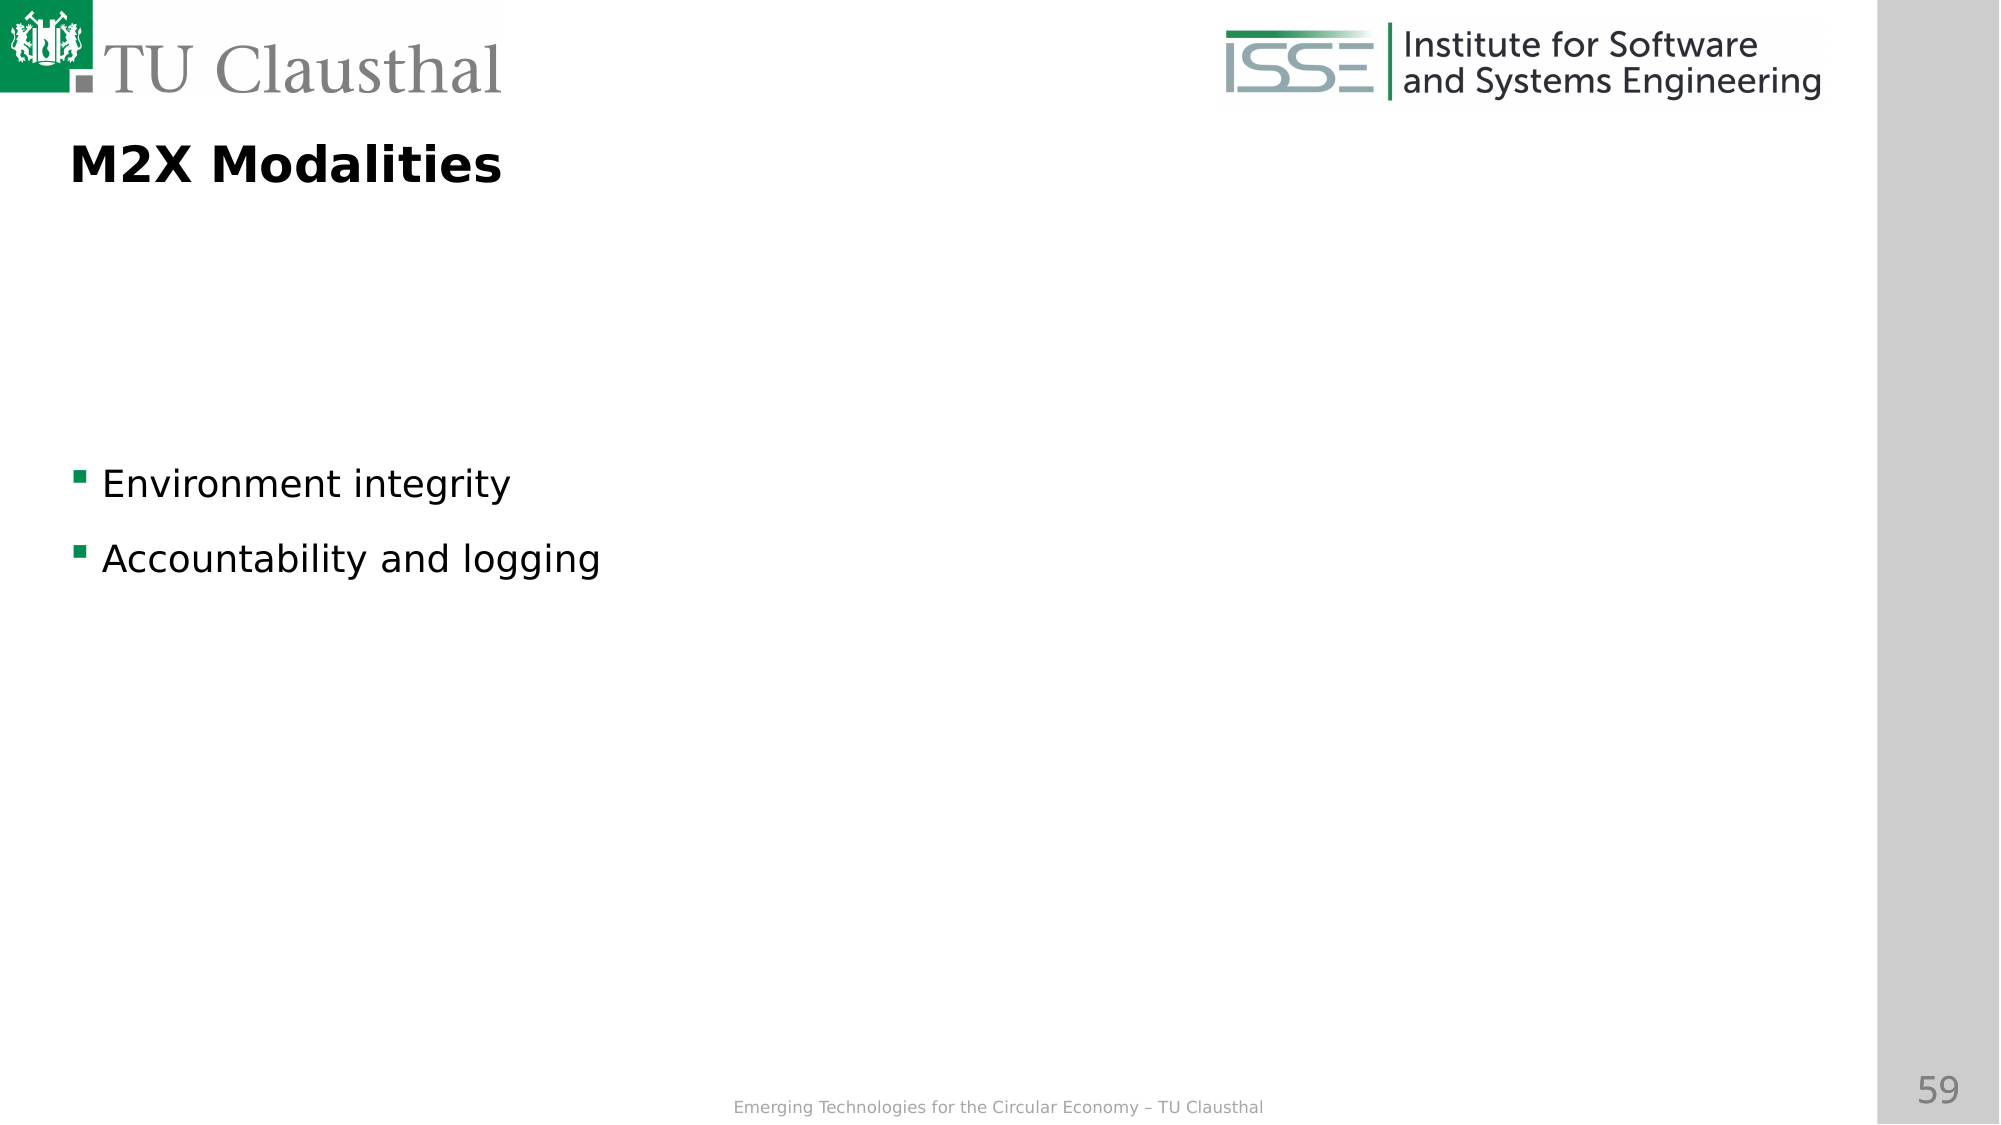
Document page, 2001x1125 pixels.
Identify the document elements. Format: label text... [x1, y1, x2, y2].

text_box M2X Modalities [55, 125, 1818, 208]
picture [0, 0, 501, 93]
text_box Environment integrity Accountability and logging Privacy Trust Market Behavior [55, 208, 1818, 1034]
picture [1218, 22, 1826, 107]
